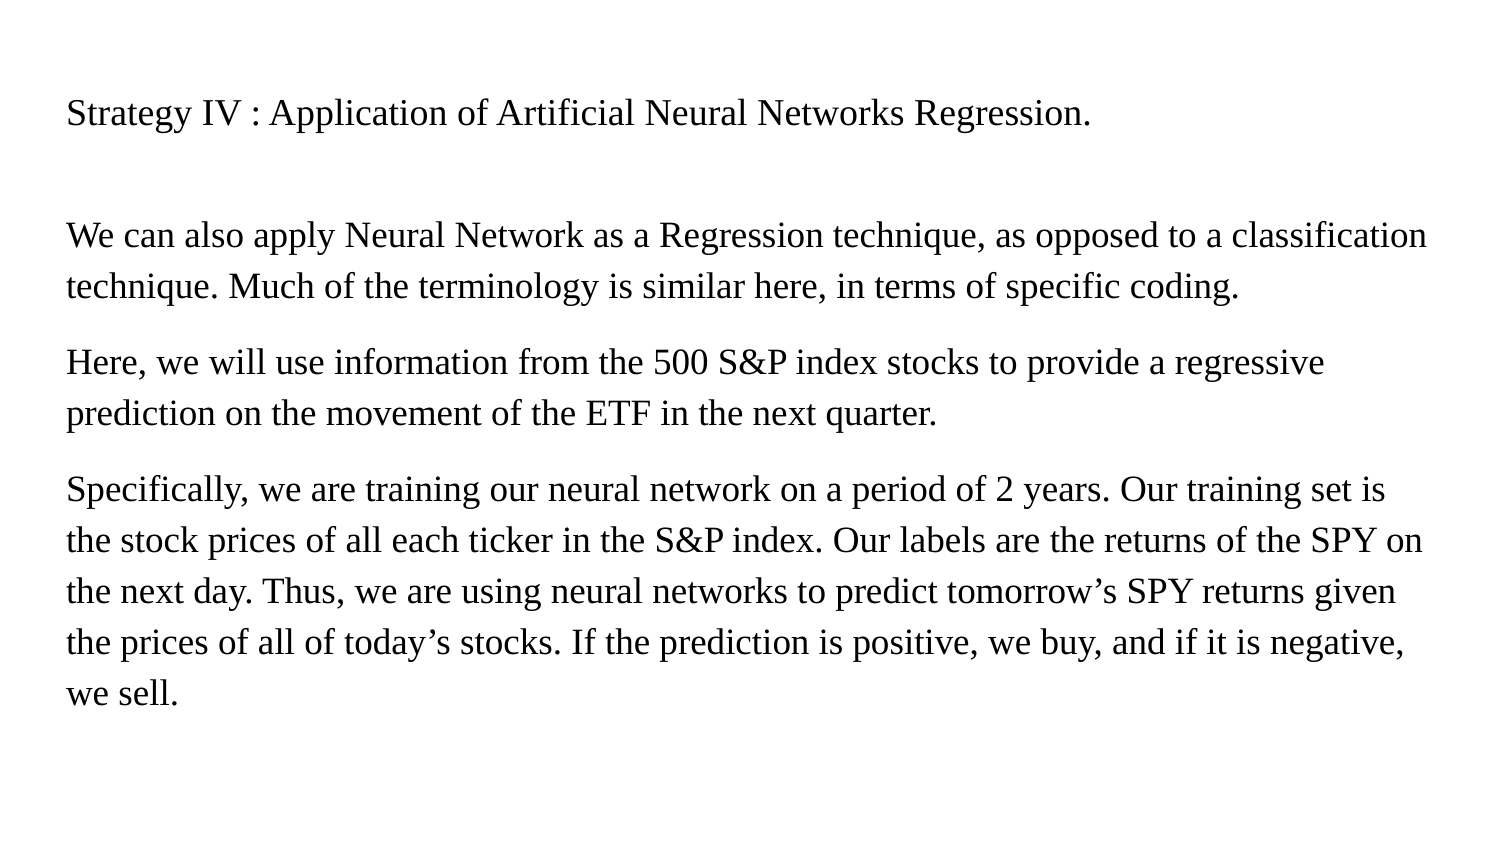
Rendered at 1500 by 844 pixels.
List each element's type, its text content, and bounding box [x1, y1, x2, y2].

title Strategy IV : Application of Artificial Neural Networks Regression. [51, 72, 1449, 167]
list We can also apply Neural Network as a Regression technique, as opposed to a classification technique. Much of the terminology is similar here, in terms of specific coding. Here, we will use information from the 500 S&P index stocks to provide a regressive prediction on the movement of the ETF in the next quarter. Specifically, we are training our neural network on a period of 2 years. Our training set is the stock prices of all each ticker in the S&P index. Our labels are the returns of the SPY on the next day. Thus, we are using neural networks to predict tomorrow’s SPY returns given the prices of all of today’s stocks. If the prediction is positive, we buy, and if it is negative, we sell. [51, 189, 1449, 750]
